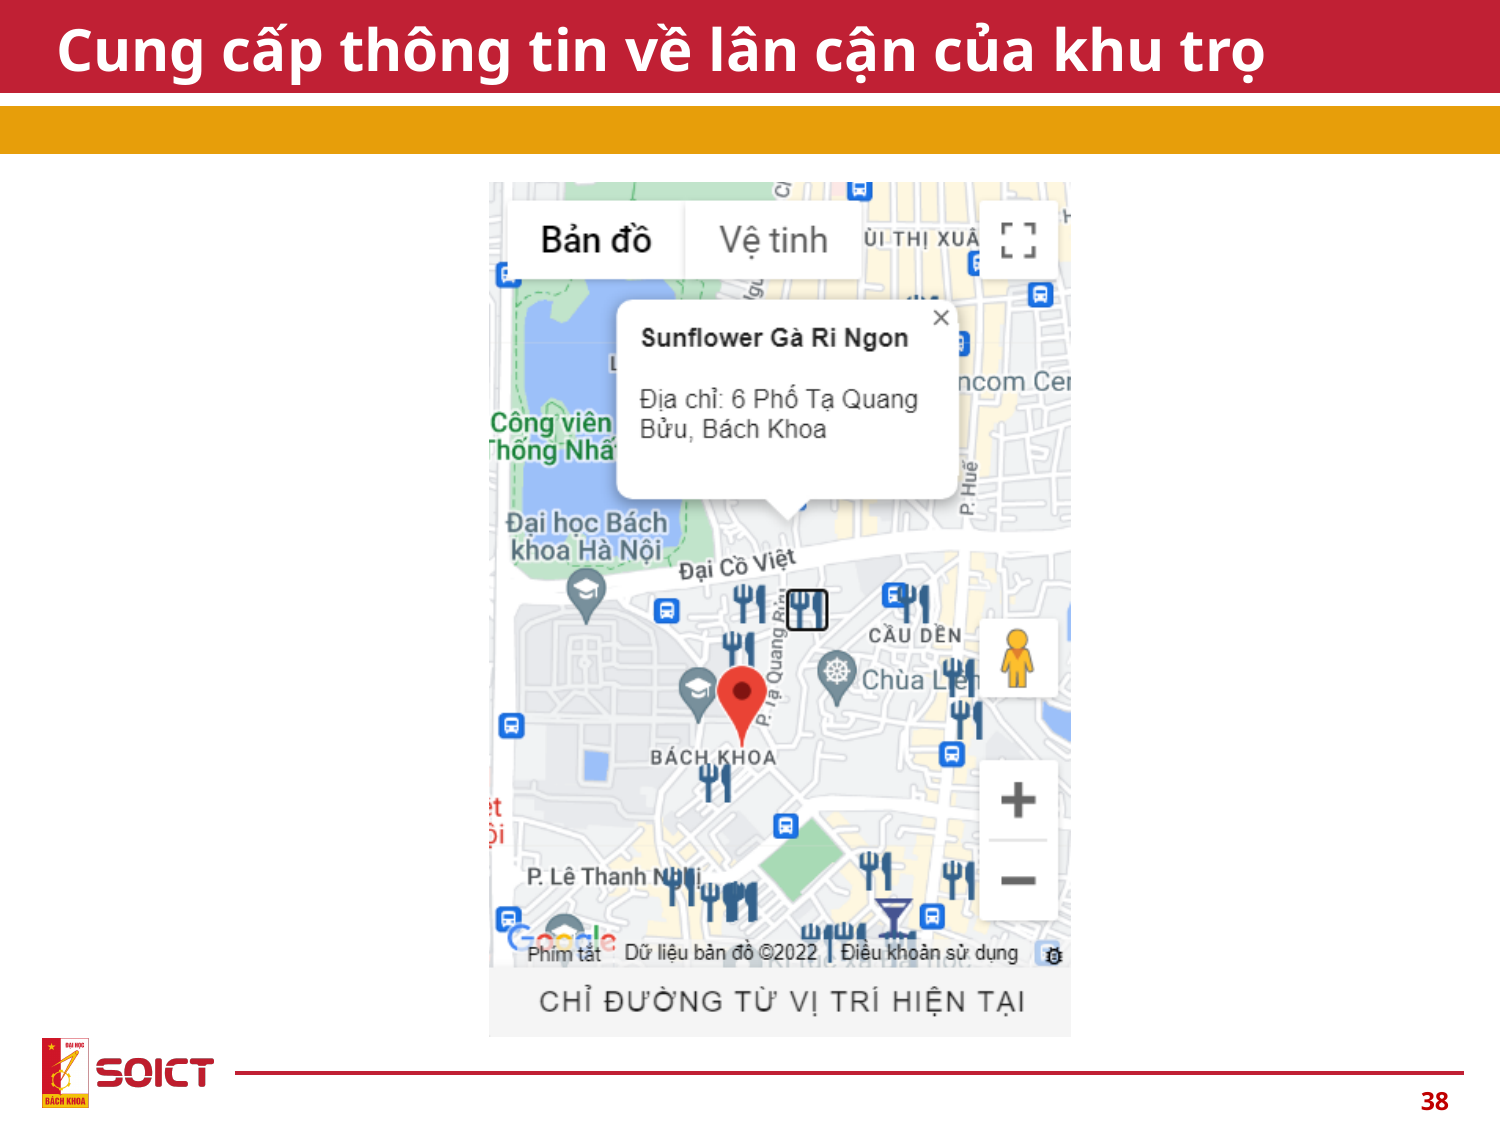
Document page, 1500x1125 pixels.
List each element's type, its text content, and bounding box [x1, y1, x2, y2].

picture [489, 182, 1071, 1037]
title Cung cấp thông tin về lân cận của khu trọ [41, 13, 1459, 85]
slide_number 38 [1126, 1078, 1464, 1125]
picture [42, 1038, 214, 1108]
